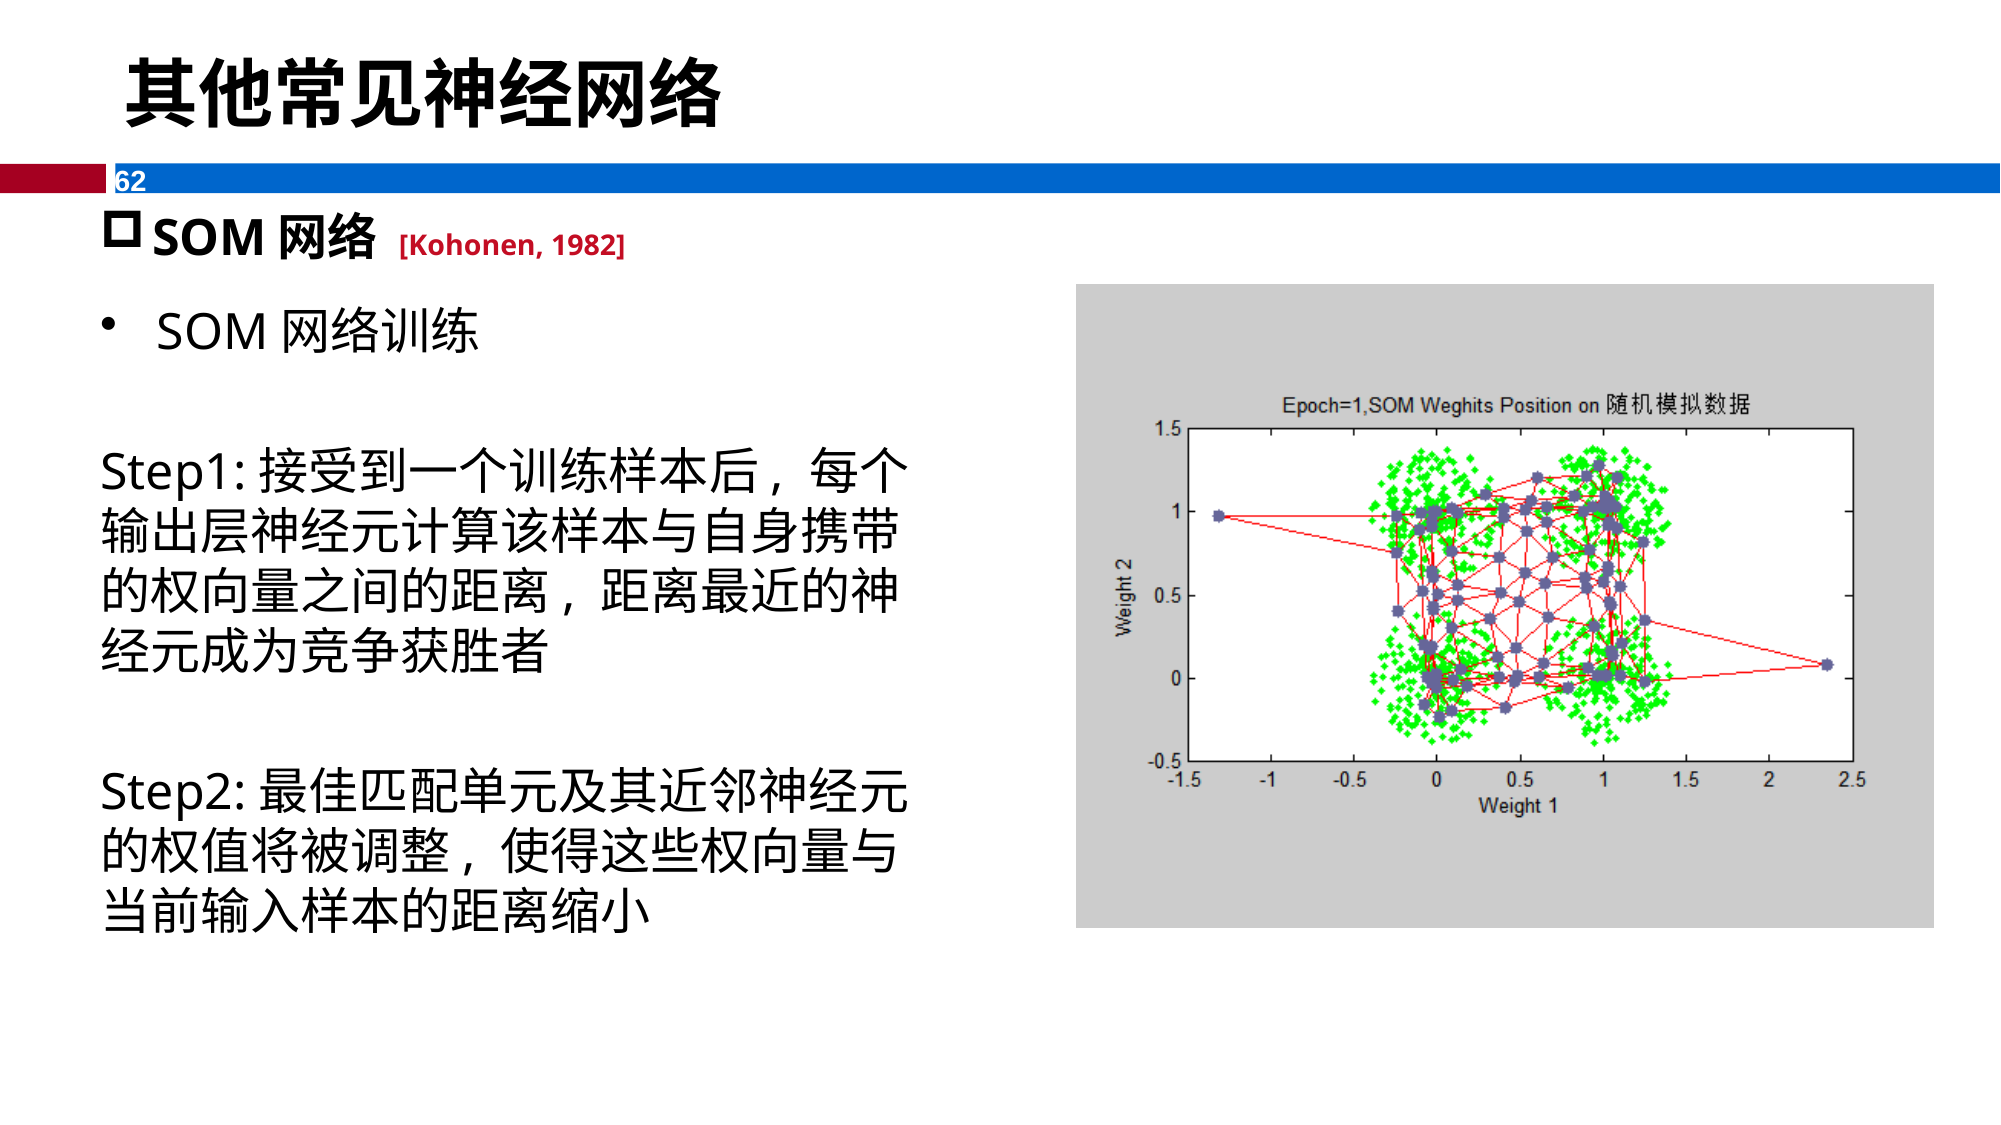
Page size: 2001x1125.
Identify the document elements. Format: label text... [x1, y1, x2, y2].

picture [1076, 284, 1934, 928]
title 其他常见神经网络 [108, 26, 1574, 156]
list SOM网络训练 Step1:接受到一个训练样本后, 每个输出层神经元计算该样本与自身携带的权向量之间的距离, 距离最近的神经元成为竞争获胜者 Step2:最佳匹配单元及其近邻神经元的权值将被调整, 使得这些权向量与当前输入样本的距离缩小 [85, 291, 942, 1034]
